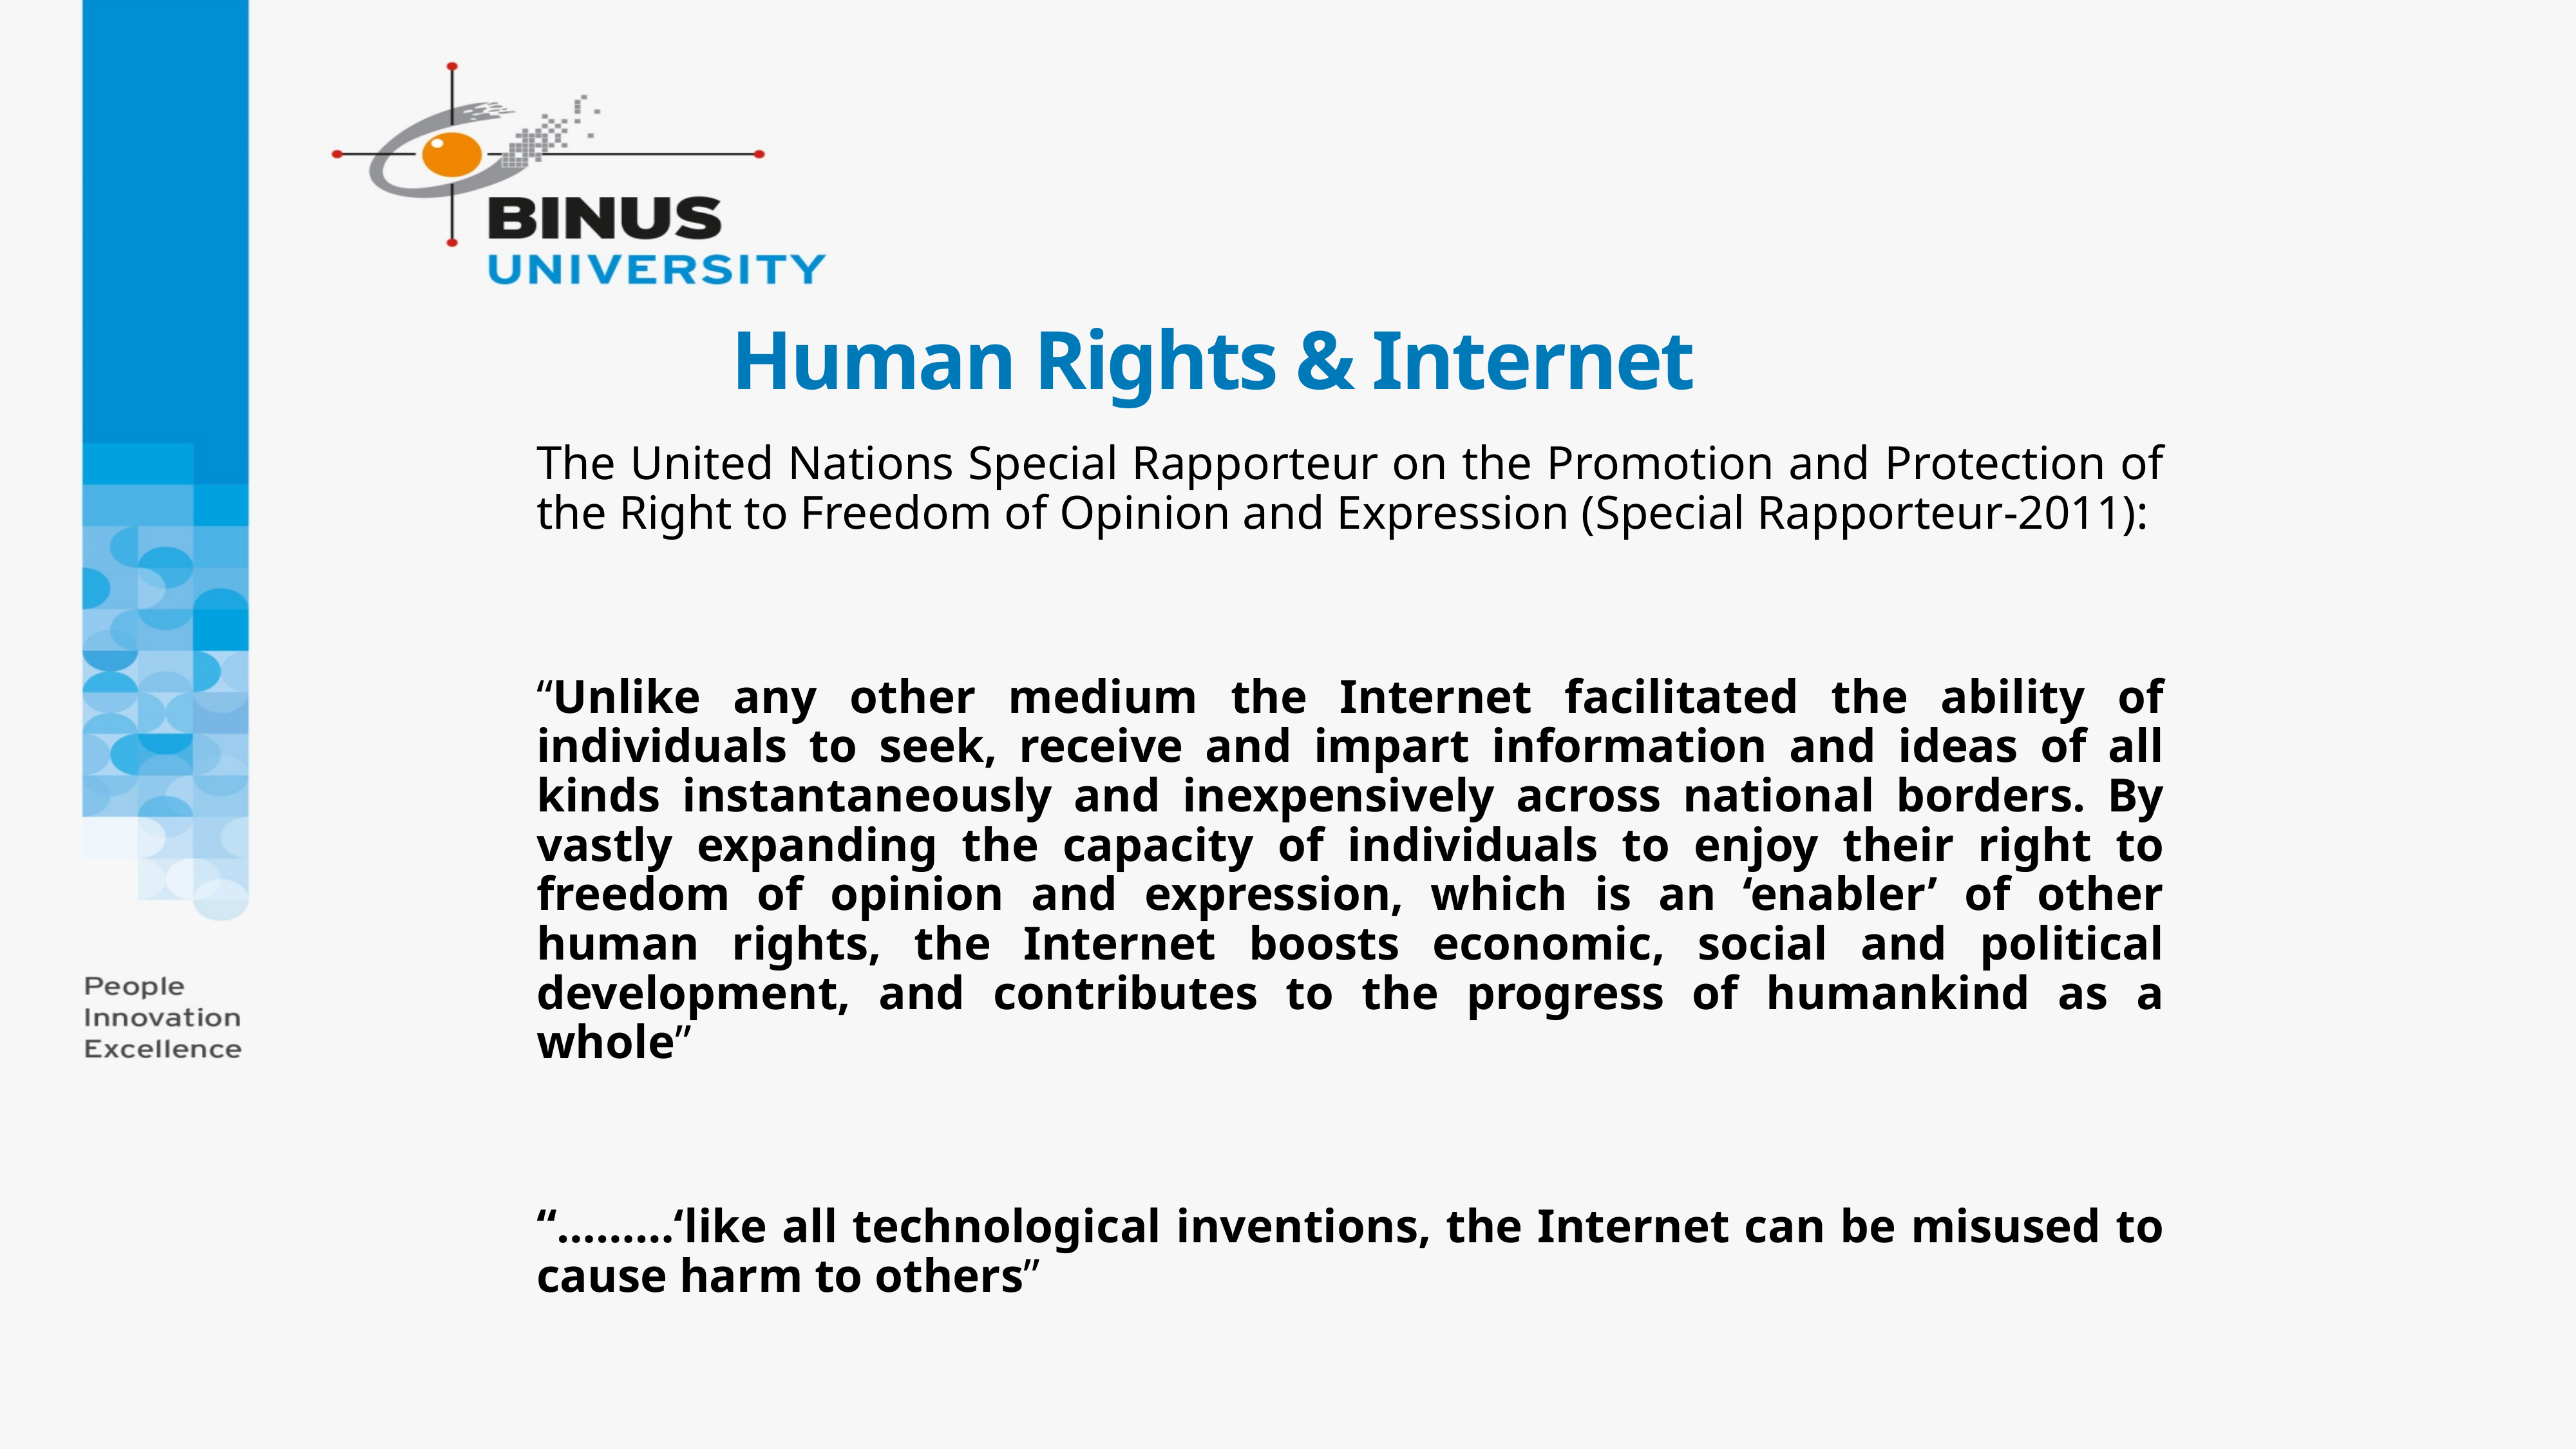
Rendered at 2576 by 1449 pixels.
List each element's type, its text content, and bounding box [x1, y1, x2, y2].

list The United Nations Special Rapporteur on the Promotion and Protection of the Right to Freedom of Opinion and Expression (Special Rapporteur-2011): “Unlike any other medium the Internet facilitated the ability of individuals to seek, receive and impart information and ideas of all kinds instantaneously and inexpensively across national borders. By vastly expanding the capacity of individuals to enjoy their right to freedom of opinion and expression, which is an ‘enabler’ of other human rights, the Internet boosts economic, social and political development, and contributes to the progress of humankind as a whole” “………‘like all technological inventions, the Internet can be misused to cause harm to others” [531, 434, 2171, 1337]
title Human Rights & Internet [725, 321, 2171, 434]
picture [0, 0, 2576, 1089]
